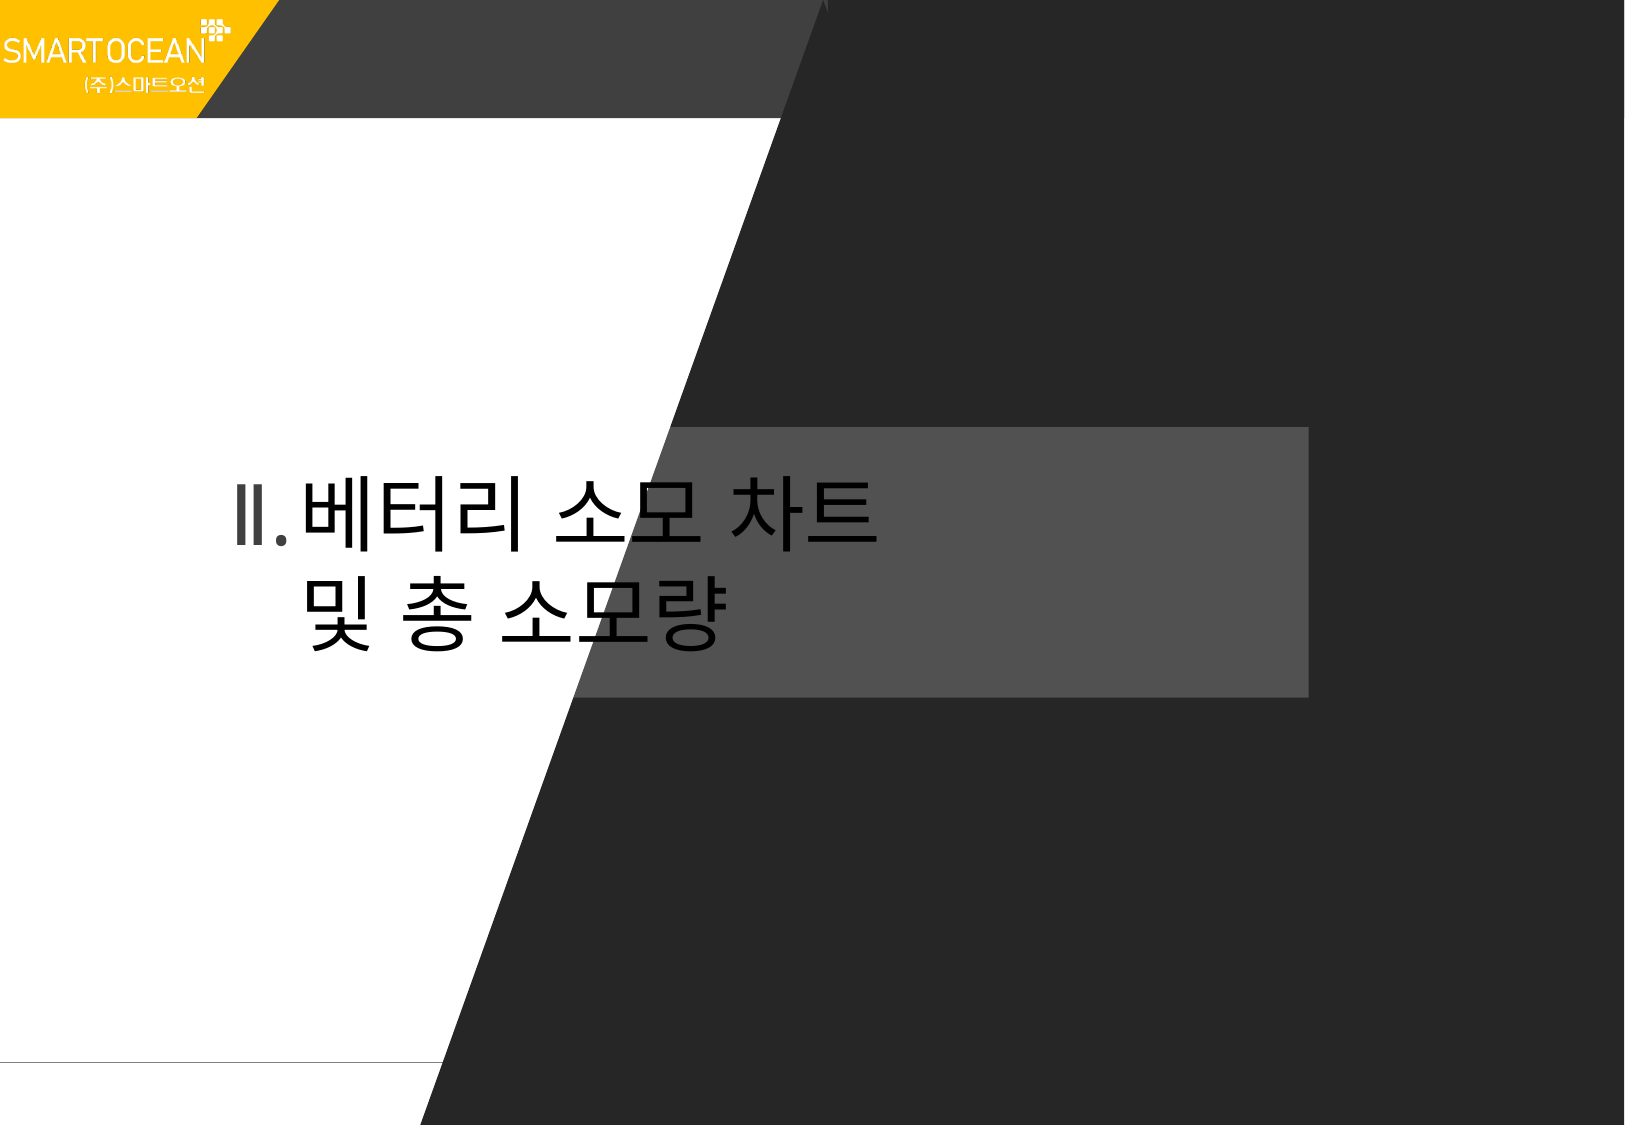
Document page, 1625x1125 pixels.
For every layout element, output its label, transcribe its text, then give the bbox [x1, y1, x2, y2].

text_box [0, 425, 416, 700]
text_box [420, 0, 1625, 1125]
picture [2, 11, 233, 94]
text_box Ⅱ. [126, 456, 299, 526]
text_box 베터리 소모 차트 및 총 소모량 [299, 456, 416, 526]
